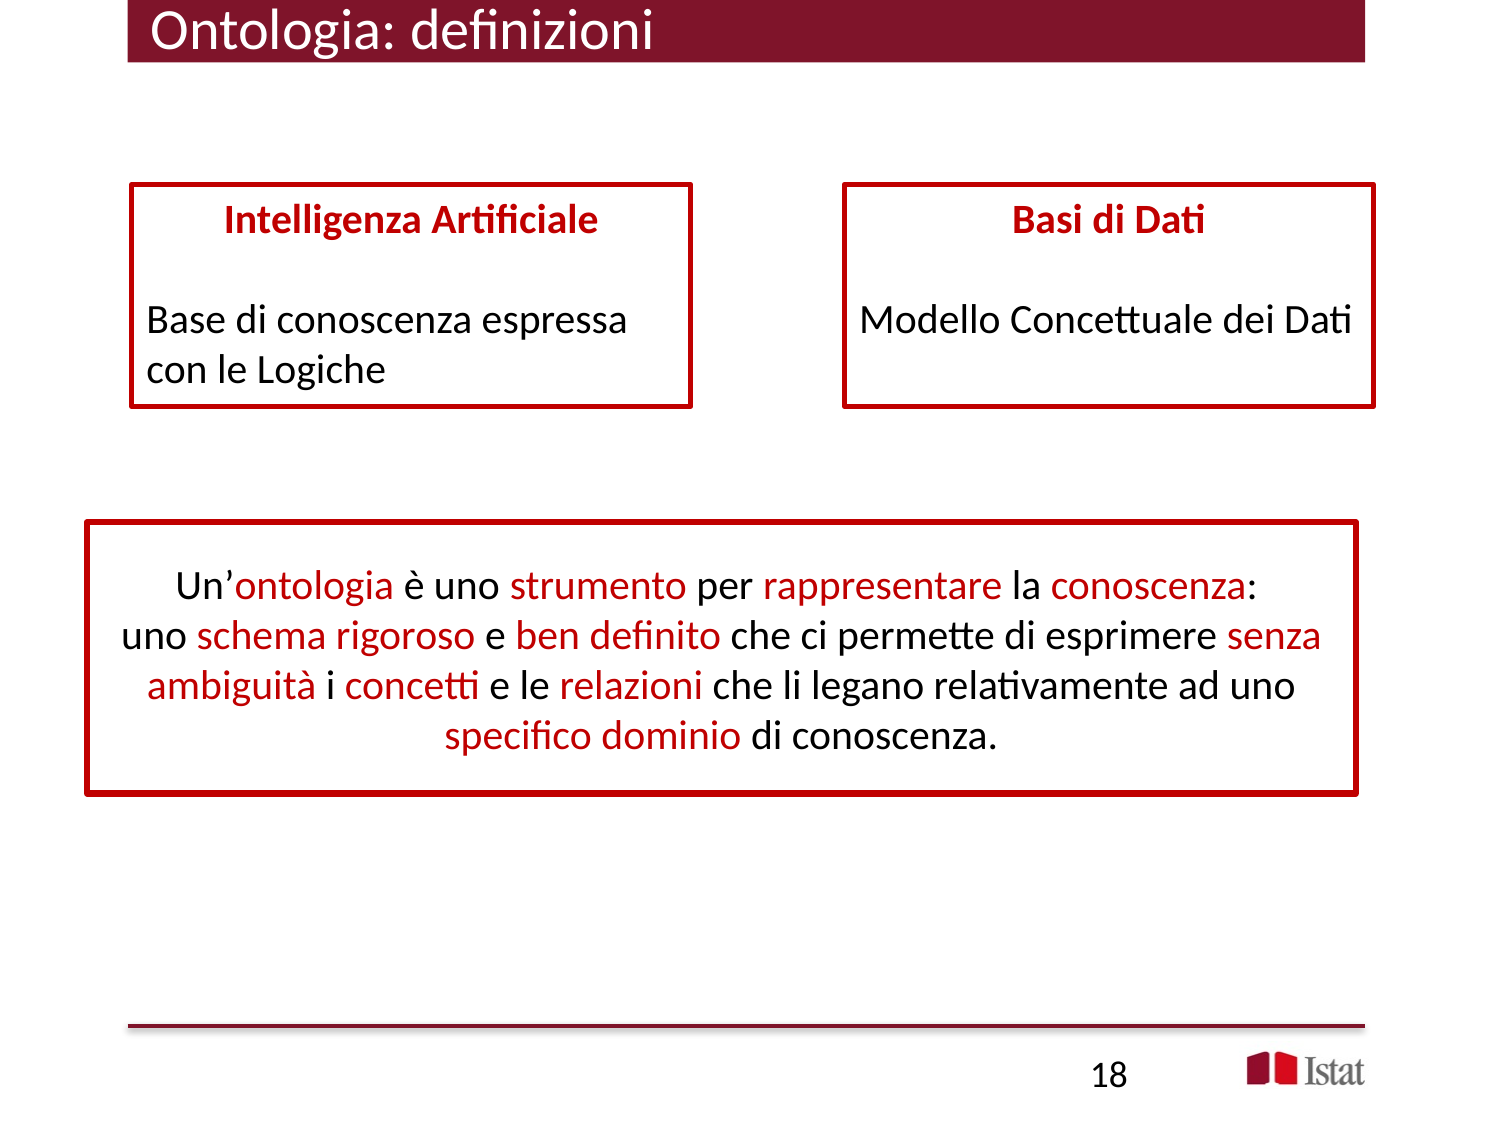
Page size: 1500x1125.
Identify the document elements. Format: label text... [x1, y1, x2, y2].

text_box Intelligenza Artificiale Base di conoscenza espressa con le Logiche [131, 184, 692, 407]
title Ontologia: definizioni [135, 0, 1223, 88]
text_box Un’ontologia è uno strumento per rappresentare la conoscenza: uno schema rigoroso e ben definito che ci permette di esprimere senza ambiguità i concetti e le relazioni che li legano relativamente ad uno specifico dominio di conoscenza. [85, 520, 1358, 796]
slide_number 18 [1074, 1042, 1425, 1103]
text_box Basi di Dati Modello Concettuale dei Dati [844, 184, 1374, 407]
